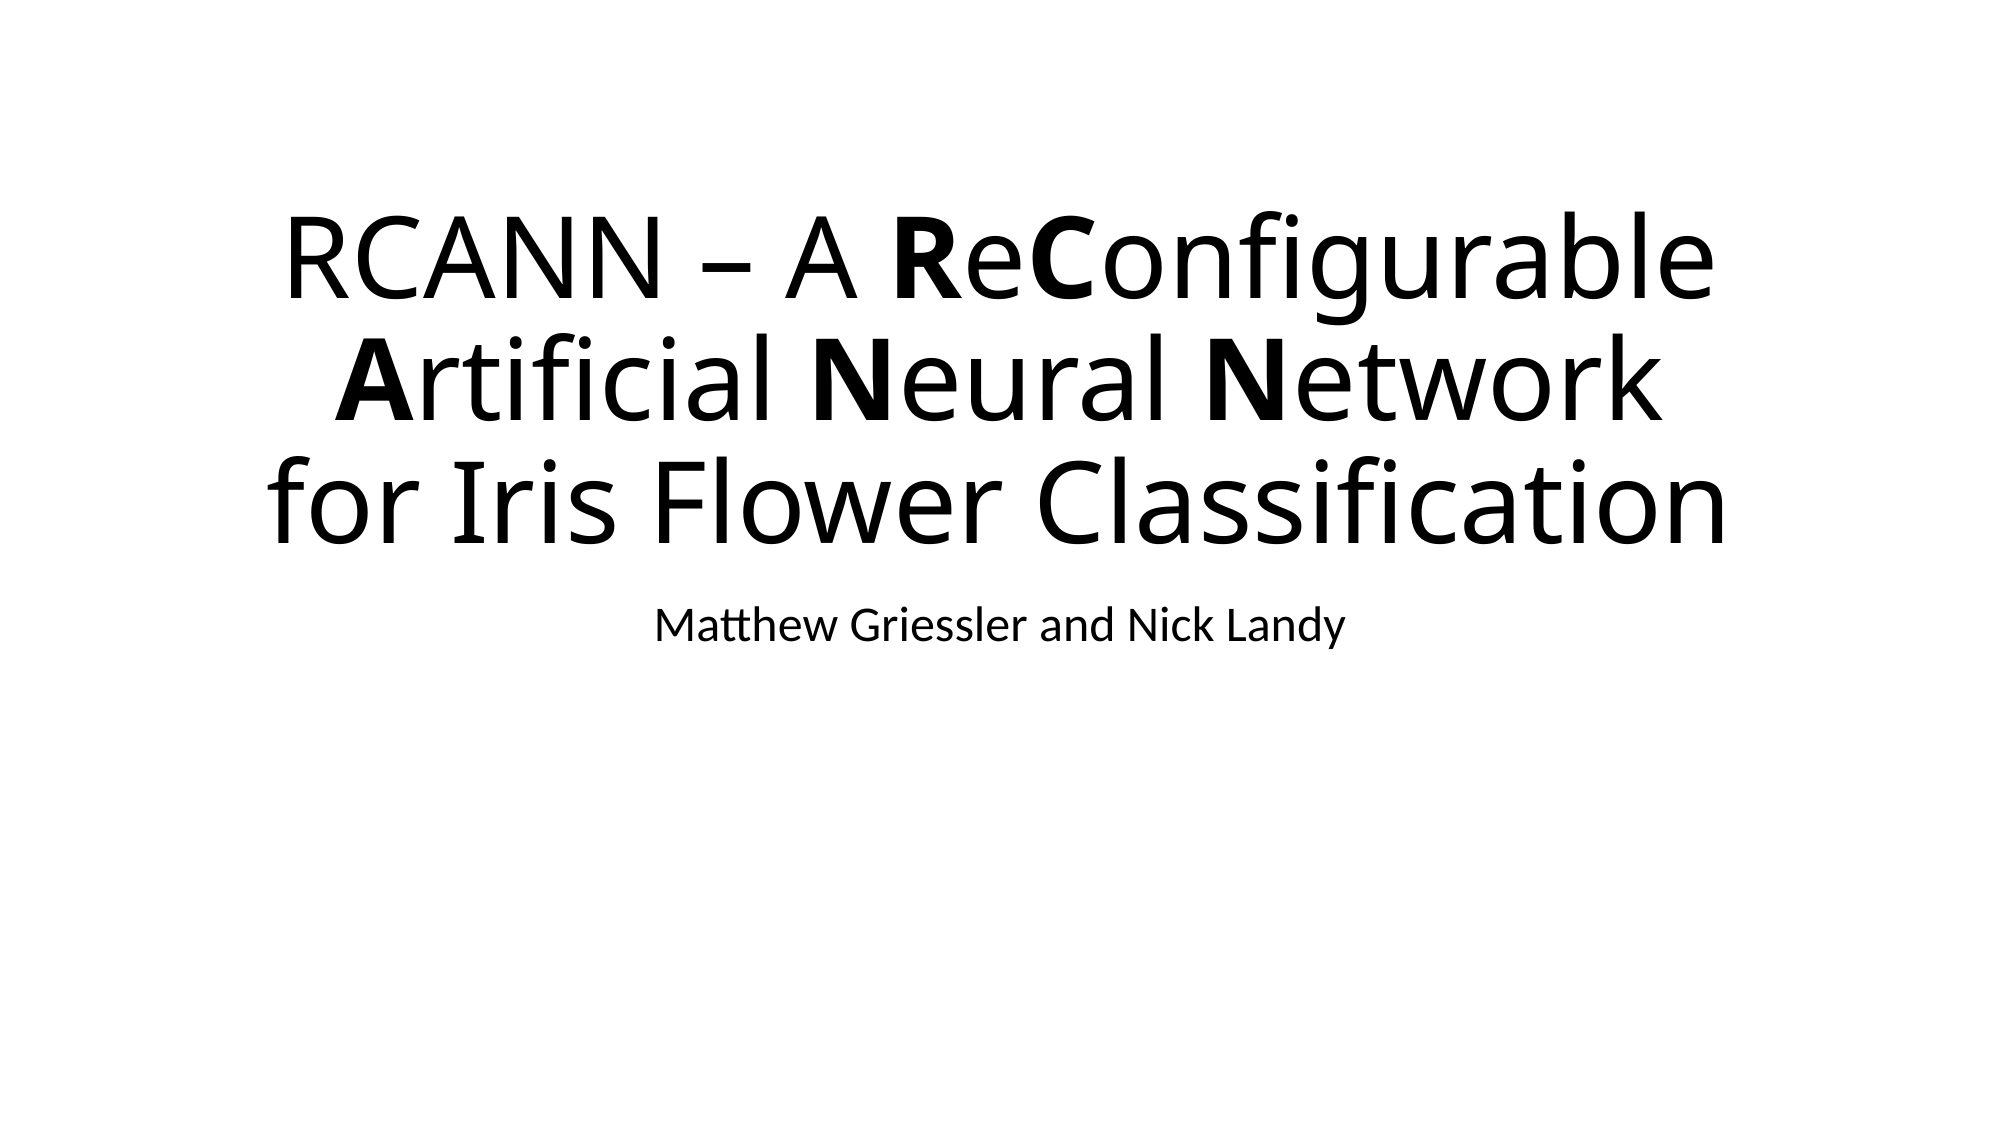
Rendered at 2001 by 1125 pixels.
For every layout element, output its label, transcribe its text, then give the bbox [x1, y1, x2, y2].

title RCANN – A ReConfigurable Artificial Neural Network for Iris Flower Classification [249, 184, 1750, 576]
subtitle Matthew Griessler and Nick Landy [249, 590, 1750, 863]
